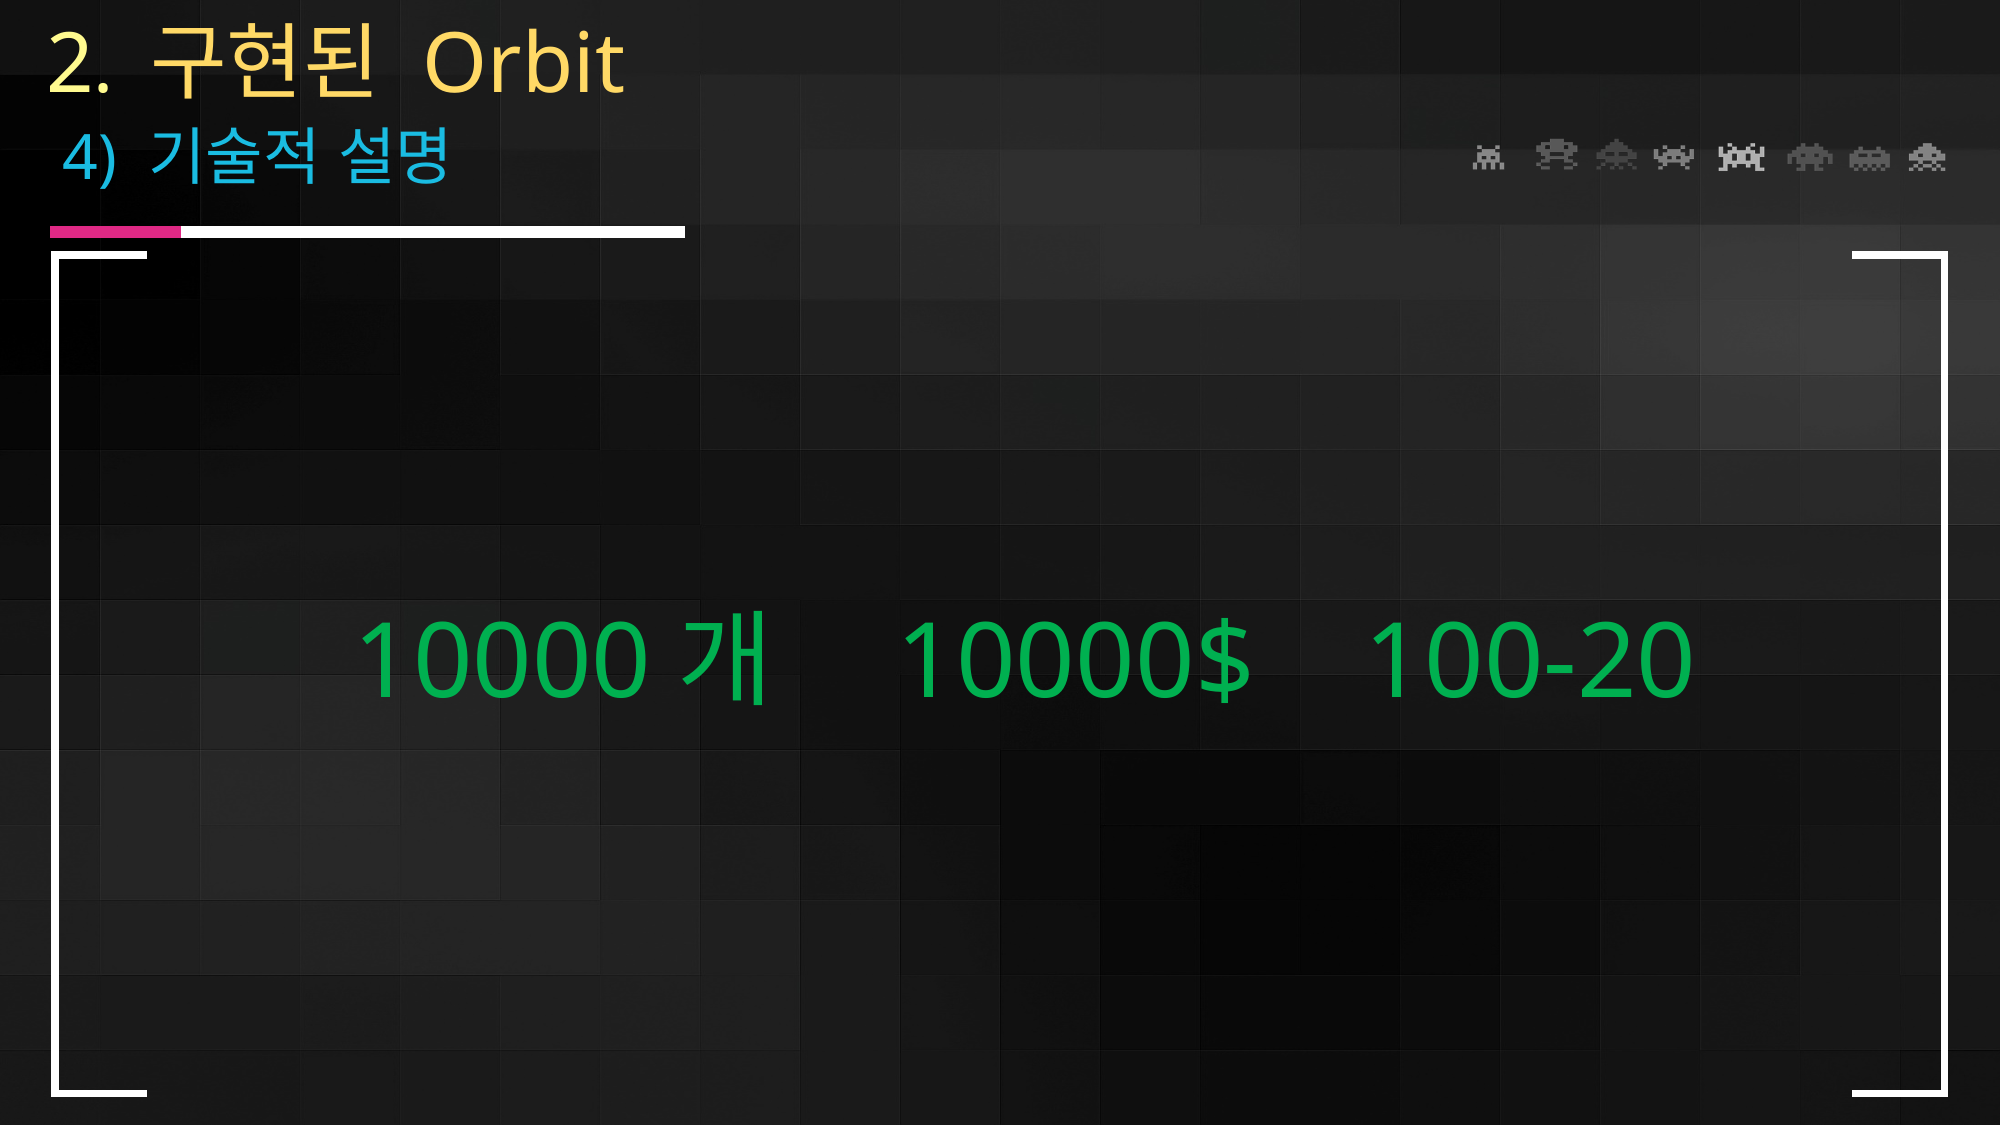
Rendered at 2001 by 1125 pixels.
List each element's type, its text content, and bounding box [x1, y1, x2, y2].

text_box 10000$ [881, 586, 1346, 726]
text_box 100-20 [1350, 586, 1814, 726]
text_box 10000개 [338, 586, 802, 726]
picture [0, 0, 2000, 1125]
text_box 2. 구현된 Orbit 4) 기술적 설명 [31, 1, 882, 244]
